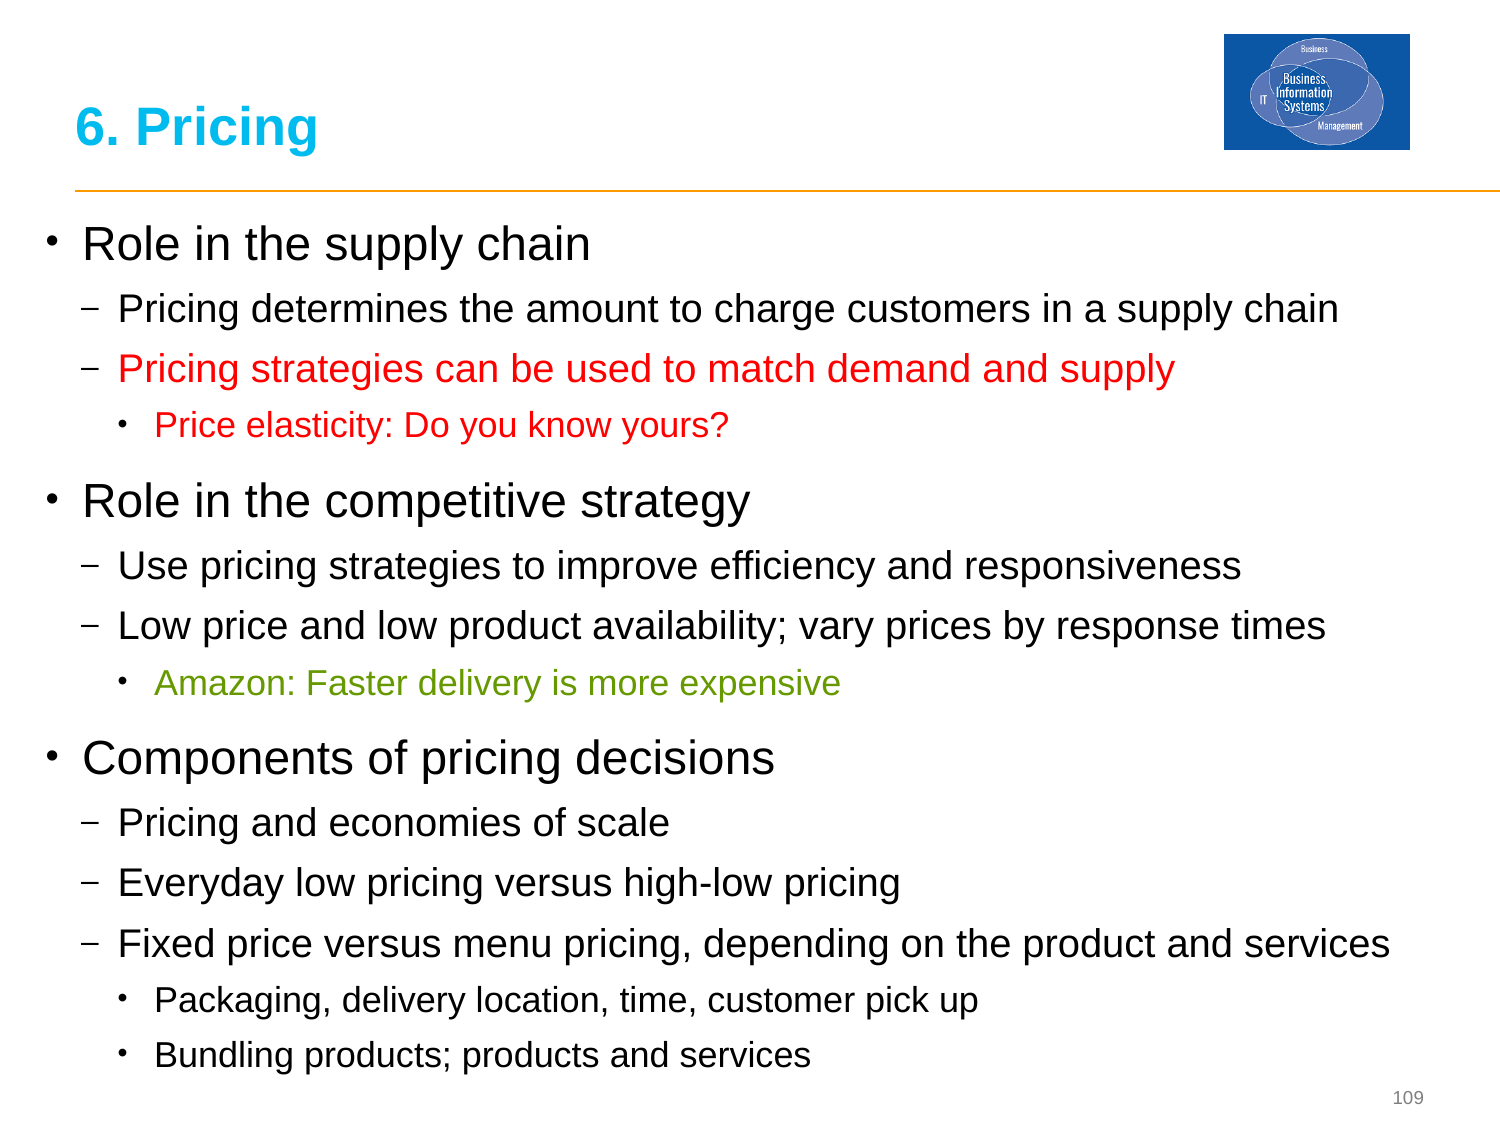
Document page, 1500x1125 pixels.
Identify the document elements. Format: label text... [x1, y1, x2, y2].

list Role in the supply chain Pricing determines the amount to charge customers in a supply chain Pricing strategies can be used to match demand and supply Price elasticity: Do you know yours? Role in the competitive strategy Use pricing strategies to improve efficiency and responsiveness Low price and low product availability; vary prices by response times Amazon: Faster delivery is more expensive Components of pricing decisions Pricing and economies of scale Everyday low pricing versus high-low pricing Fixed price versus menu pricing, depending on the product and services Packaging, delivery location, time, customer pick up Bundling products; products and services [45, 212, 1484, 1075]
title 6. Pricing [75, 27, 1422, 157]
